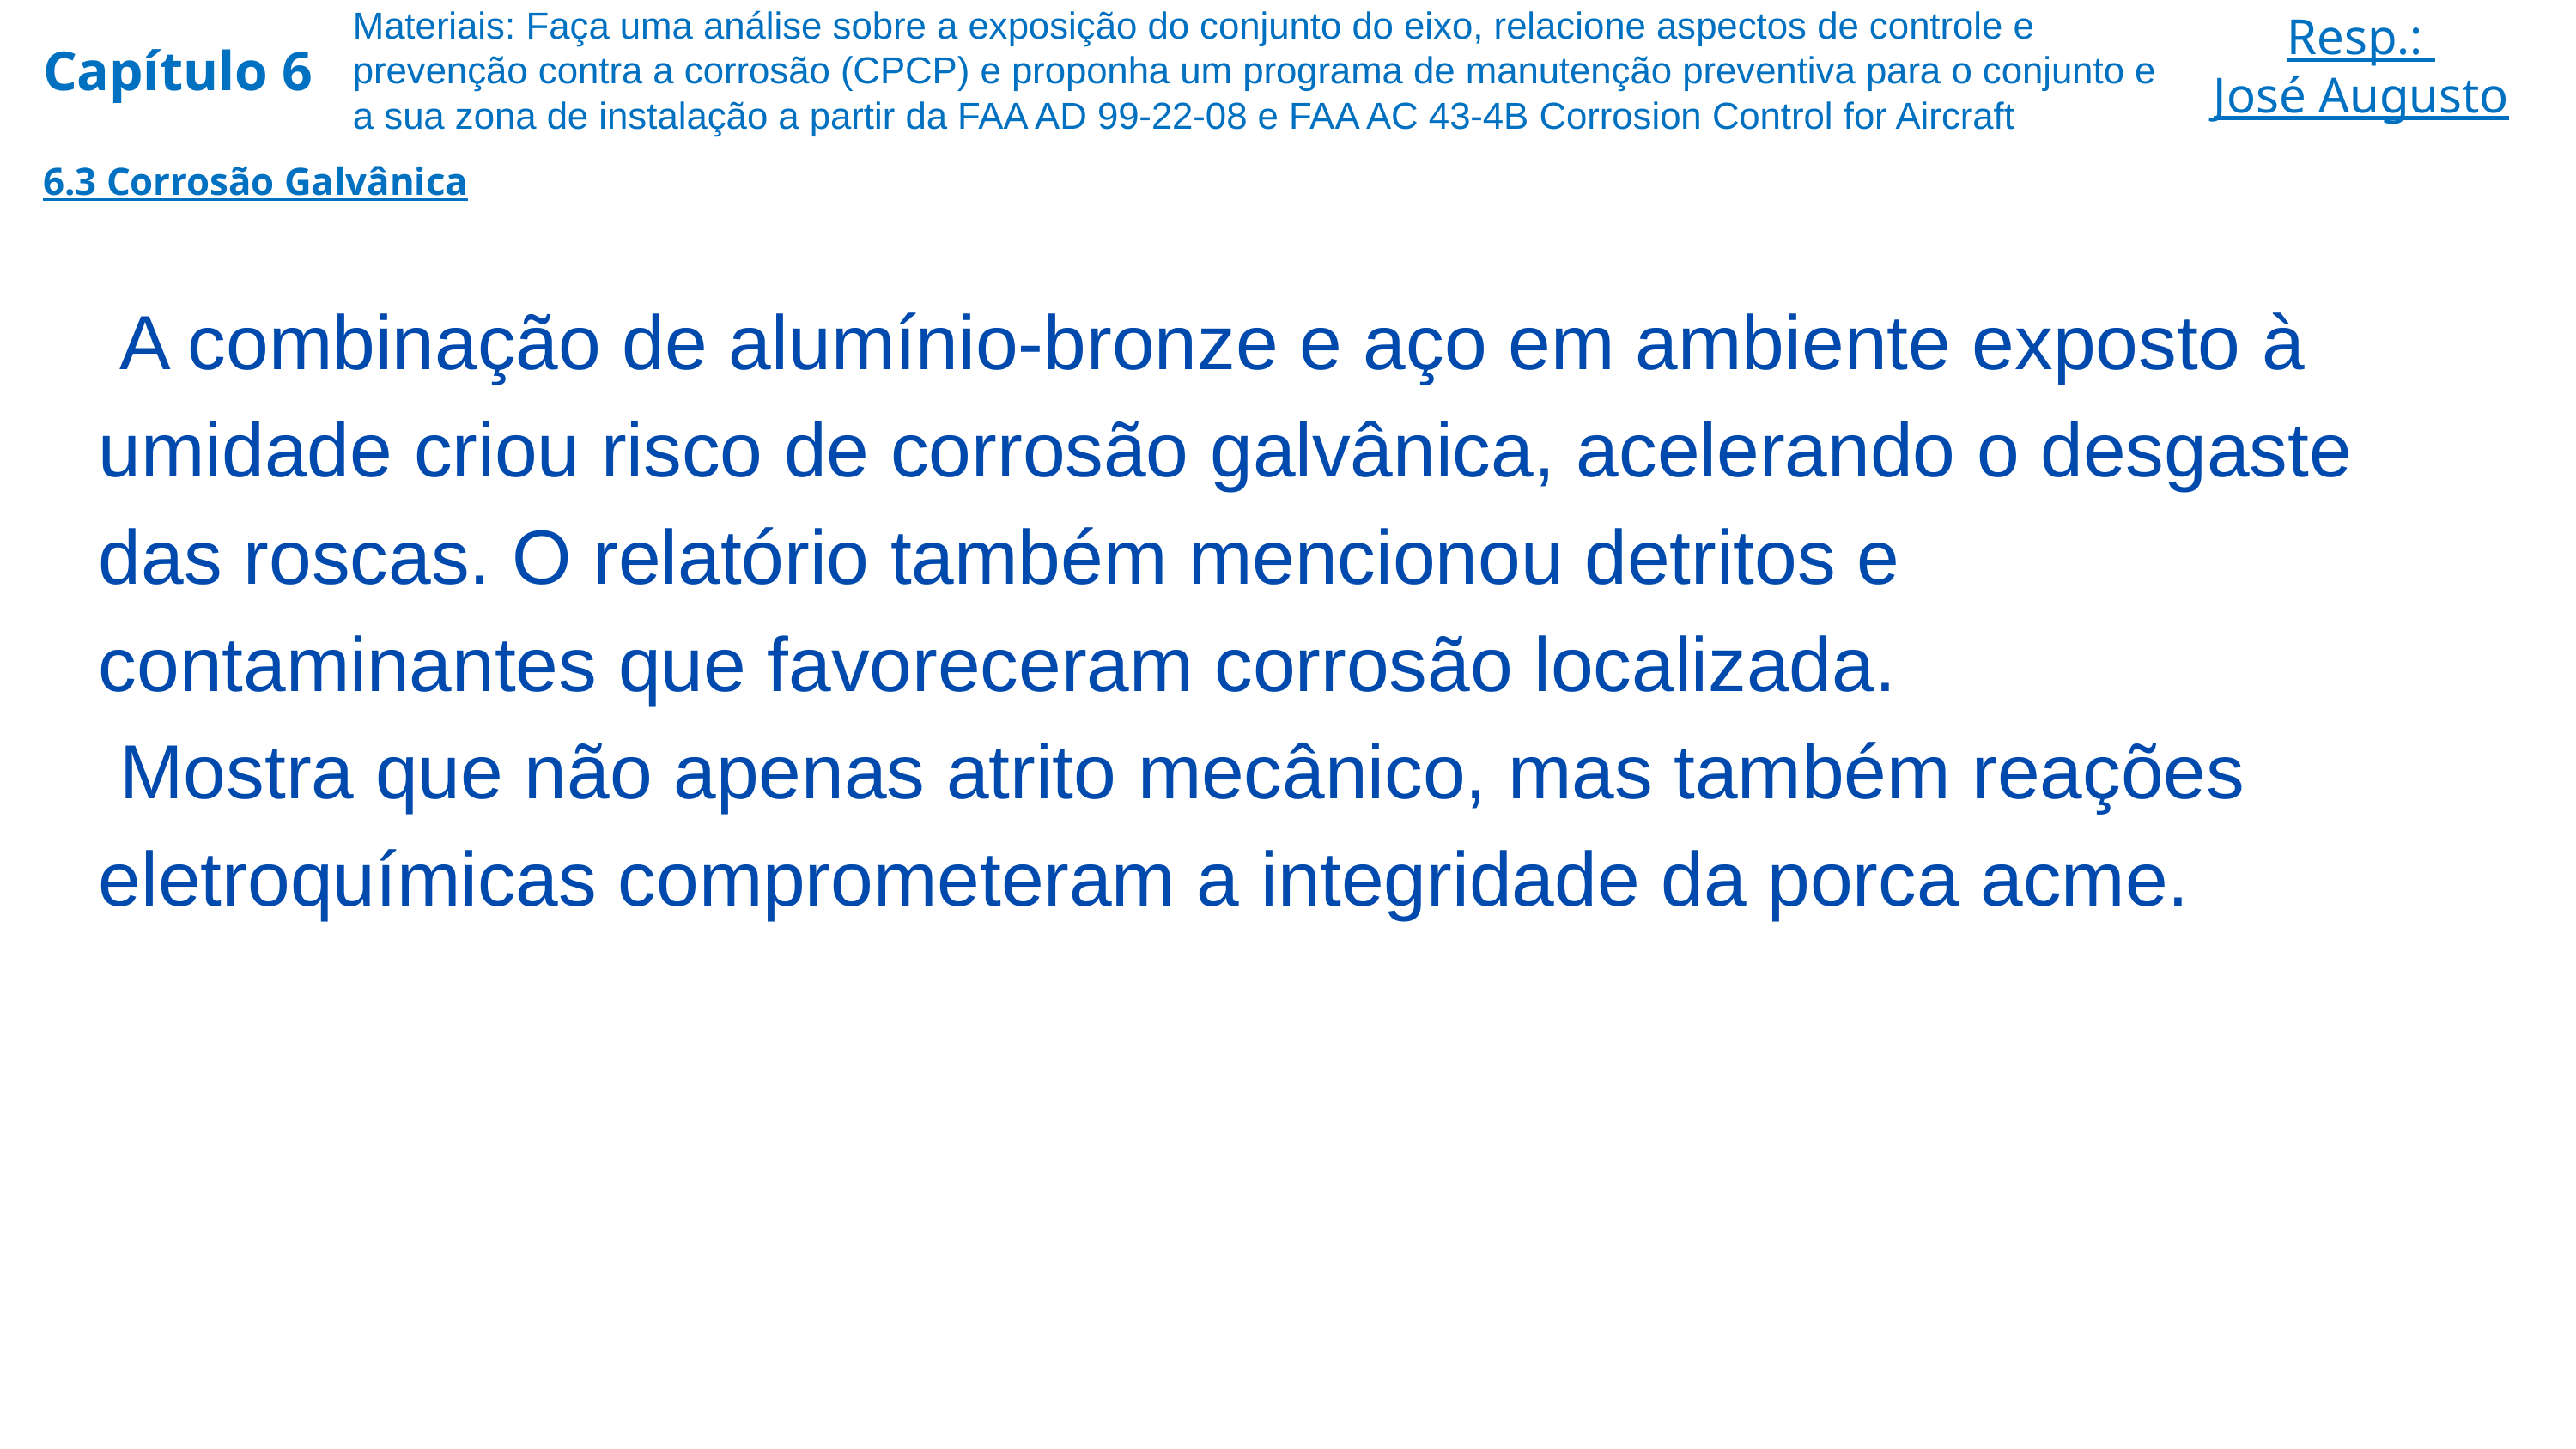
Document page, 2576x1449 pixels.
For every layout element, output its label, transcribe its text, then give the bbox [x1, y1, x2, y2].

text_box Resp.: José Augusto [2172, 6, 2551, 123]
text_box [42, 26, 340, 179]
text_box A combinação de alumínio-bronze e aço em ambiente exposto à umidade criou risco de corrosão galvânica, acelerando o desgaste das roscas. O relatório também mencionou detritos e contaminantes que favoreceram corrosão localizada. Mostra que não apenas atrito mecânico, mas também reações eletroquímicas comprometeram a integridade da porca acme. [99, 277, 2413, 1029]
text_box 6.3 Corrosão Galvânica [43, 158, 1659, 248]
text_box Materiais: Faça uma análise sobre a exposição do conjunto do eixo, relacione aspectos de controle e prevenção contra a corrosão (CPCP) e proponha um programa de manutenção preventiva para o conjunto e a sua zona de instalação a partir da FAA AD 99-22-08 e FAA AC 43-4B Corrosion Control for Aircraft [352, 1, 2160, 182]
